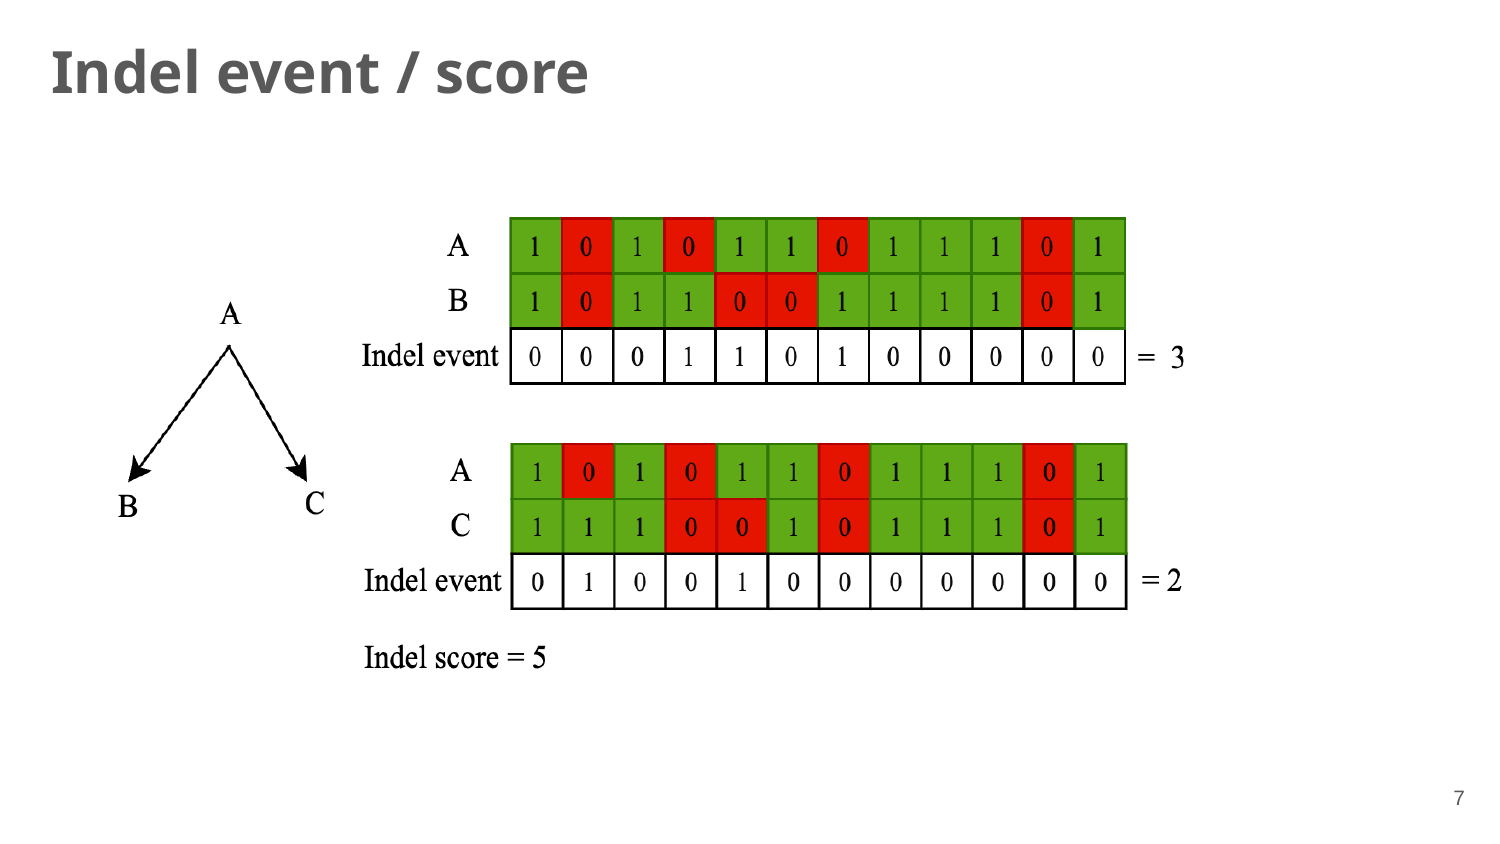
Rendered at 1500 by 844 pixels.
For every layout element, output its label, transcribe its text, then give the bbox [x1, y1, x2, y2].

picture [50, 203, 1241, 684]
title Indel event / score [36, 19, 1434, 114]
slide_number 7 [1389, 764, 1480, 830]
